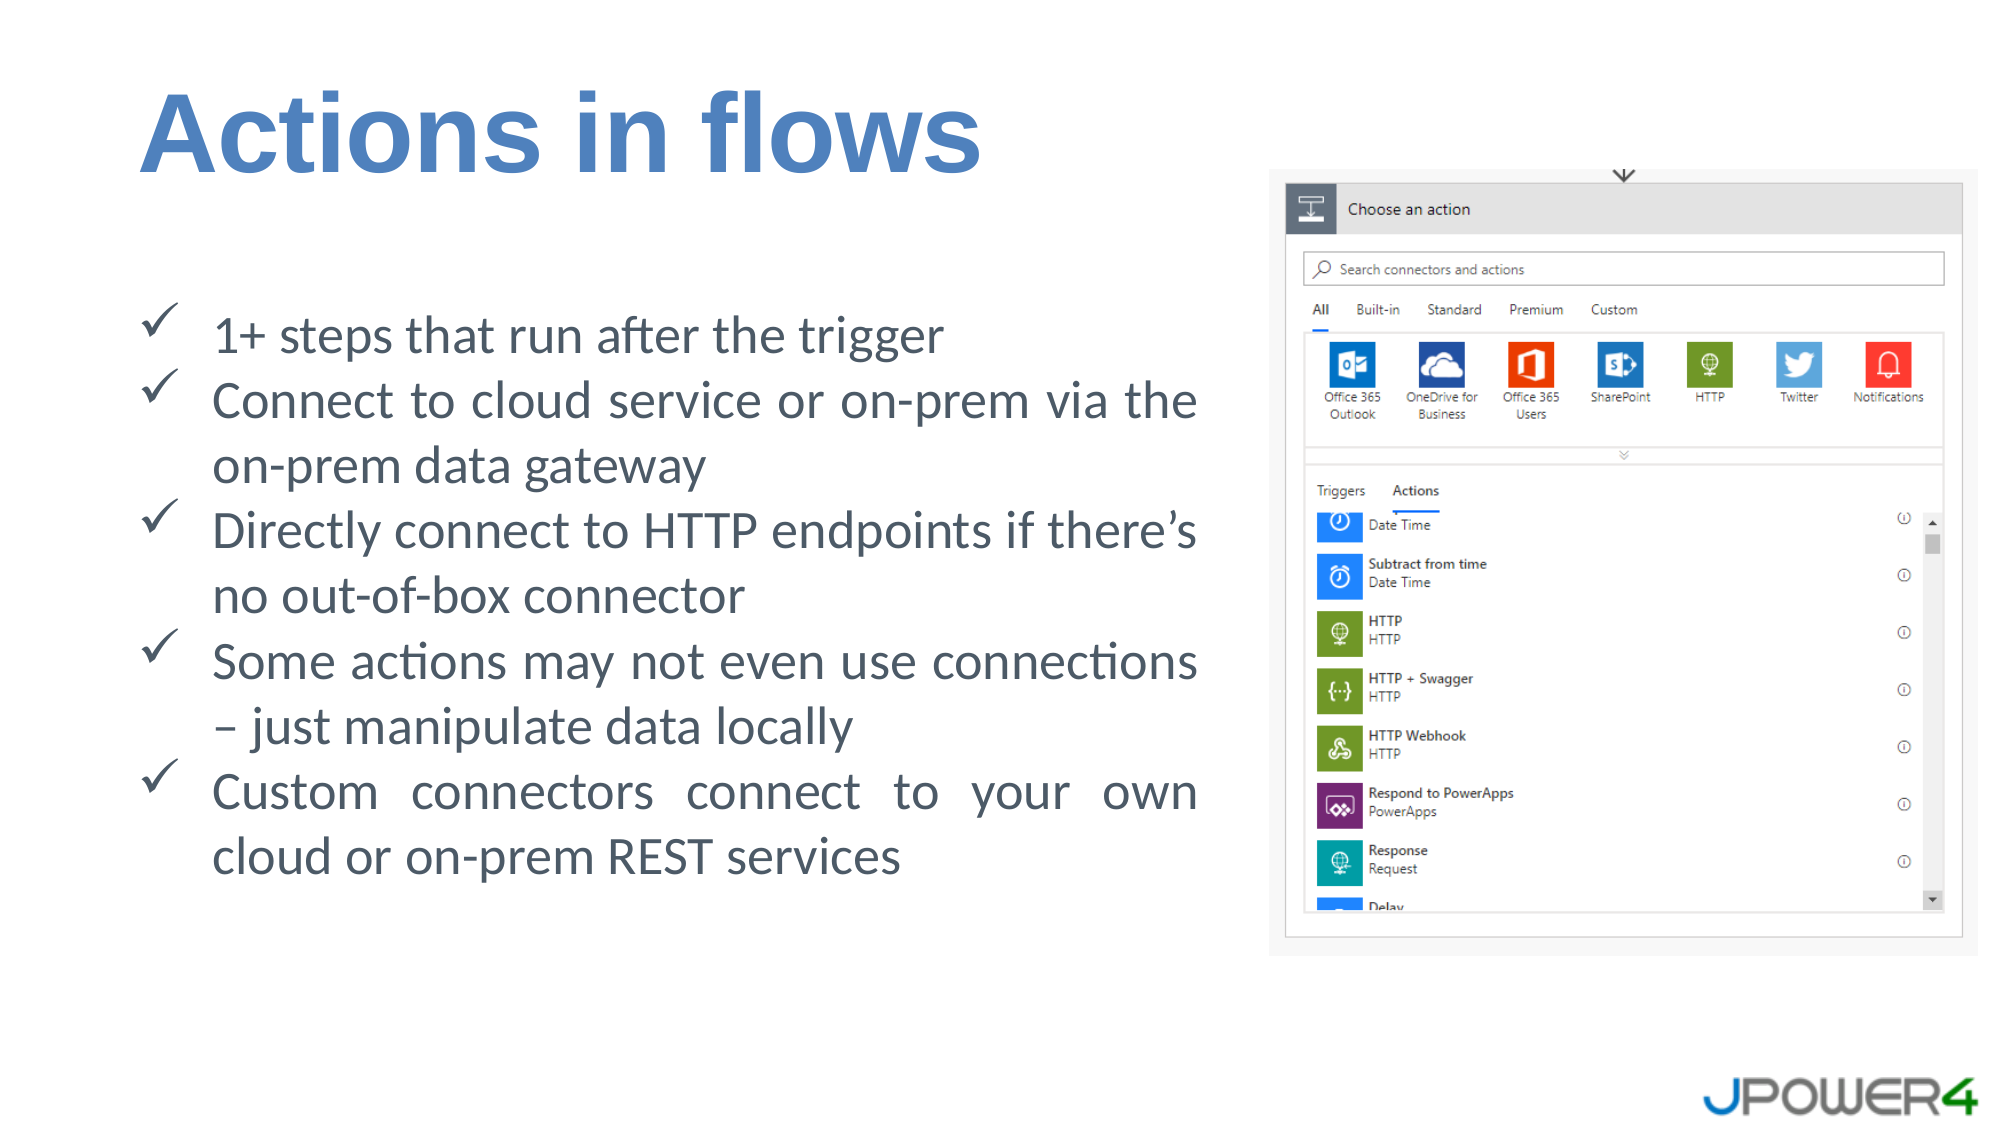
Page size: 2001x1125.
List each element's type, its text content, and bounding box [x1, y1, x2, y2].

title Actions in flows [137, 59, 1863, 278]
picture [1269, 169, 1979, 956]
list 1+ steps that run after the trigger Connect to cloud service or on-prem via the on-prem data gateway Directly connect to HTTP endpoints if there’s no out-of-box connector Some actions may not even use connections – just manipulate data locally Custom connectors connect to your own cloud or on-prem REST services [137, 299, 1200, 1014]
picture [1698, 1076, 1983, 1121]
